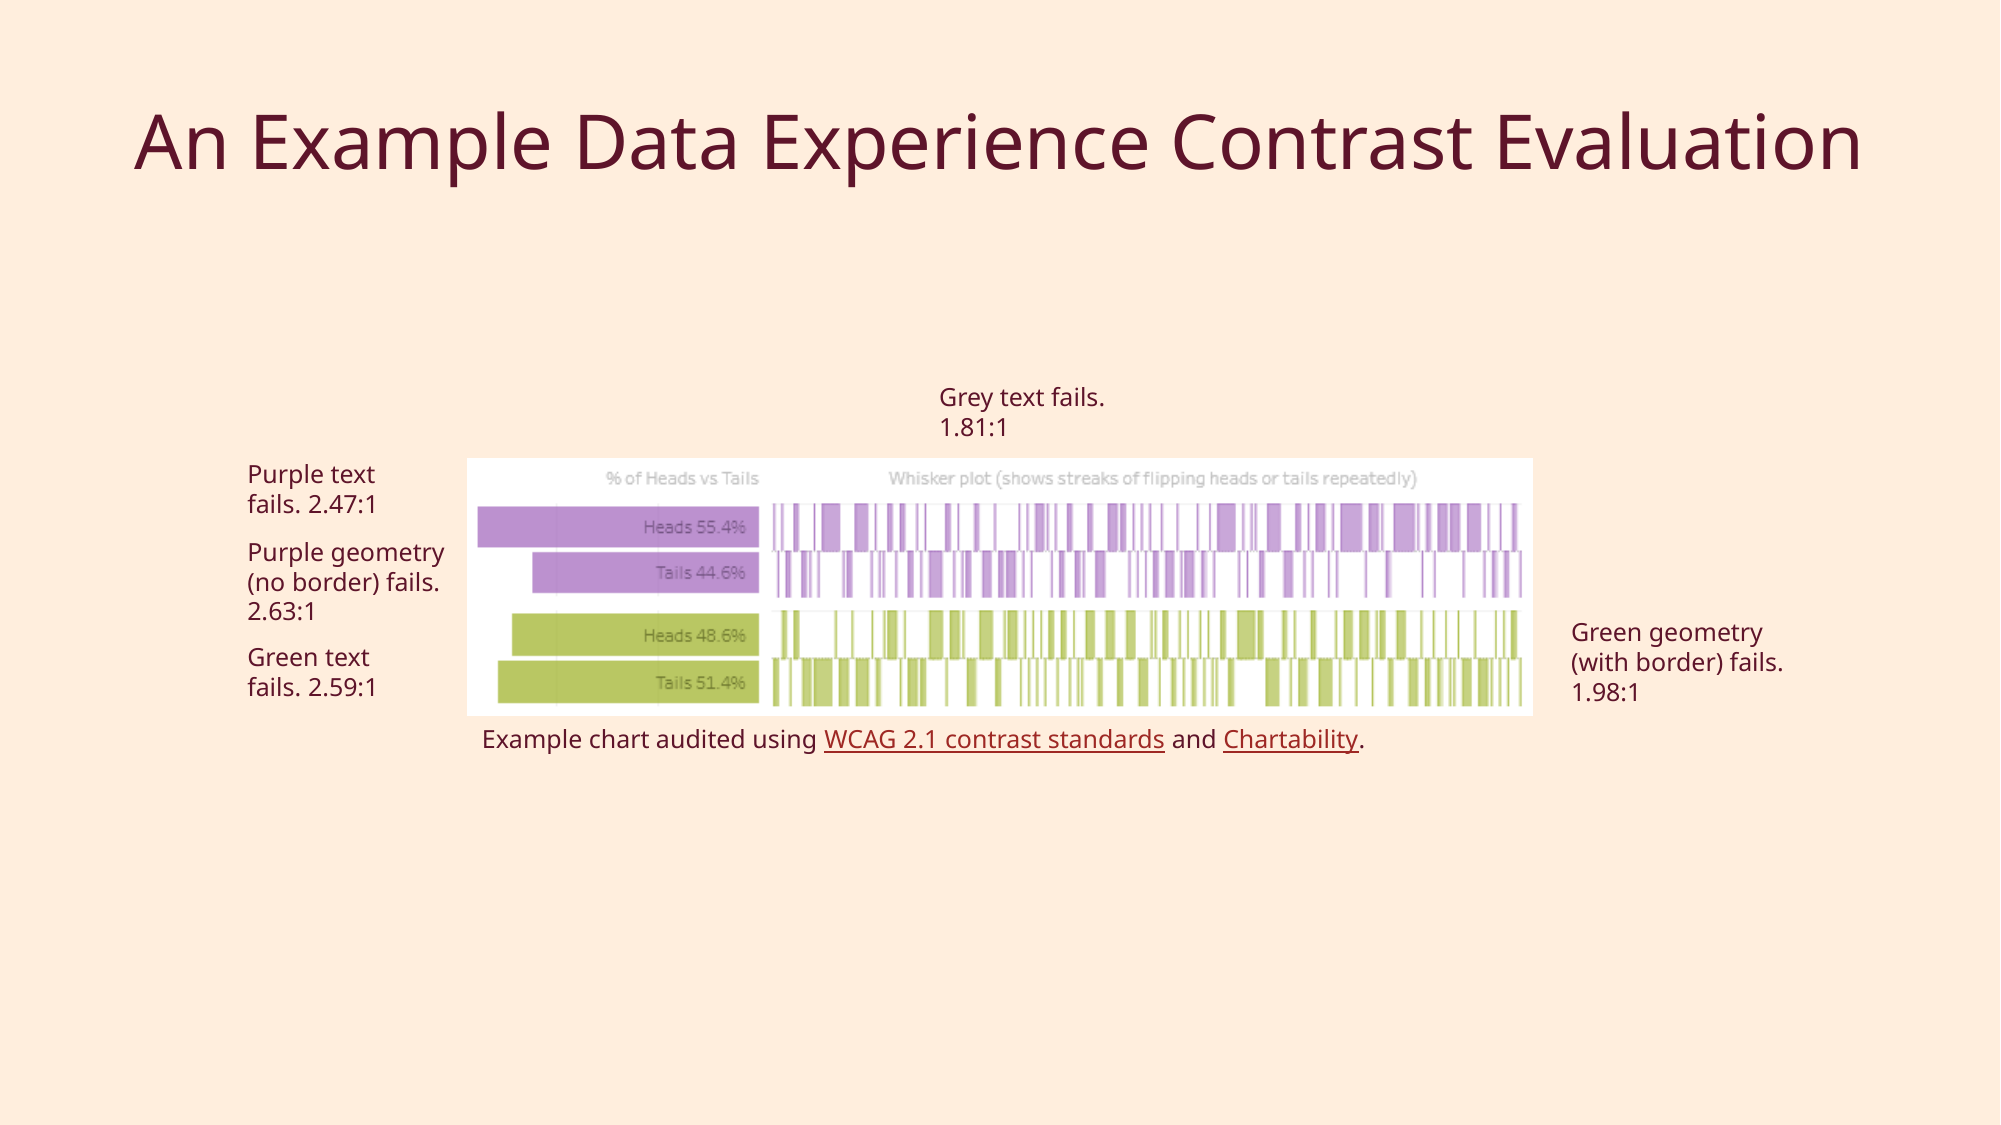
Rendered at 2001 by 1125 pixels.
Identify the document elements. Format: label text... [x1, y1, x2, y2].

picture [466, 458, 1534, 716]
text_box Green text fails. 2.59:1 [232, 634, 431, 709]
text_box Green geometry (with border) fails. 1.98:1 [1556, 609, 1806, 714]
text_box Grey text fails. 1.81:1 [924, 374, 1123, 449]
text_box Purple geometry (no border) fails. 2.63:1 [232, 528, 461, 634]
text_box Example chart audited using WCAG 2.1 contrast standards and Chartability. [467, 722, 1533, 766]
text_box Purple text fails. 2.47:1 [232, 451, 431, 526]
title An Example Data Experience Contrast Evaluation [118, 79, 1882, 205]
